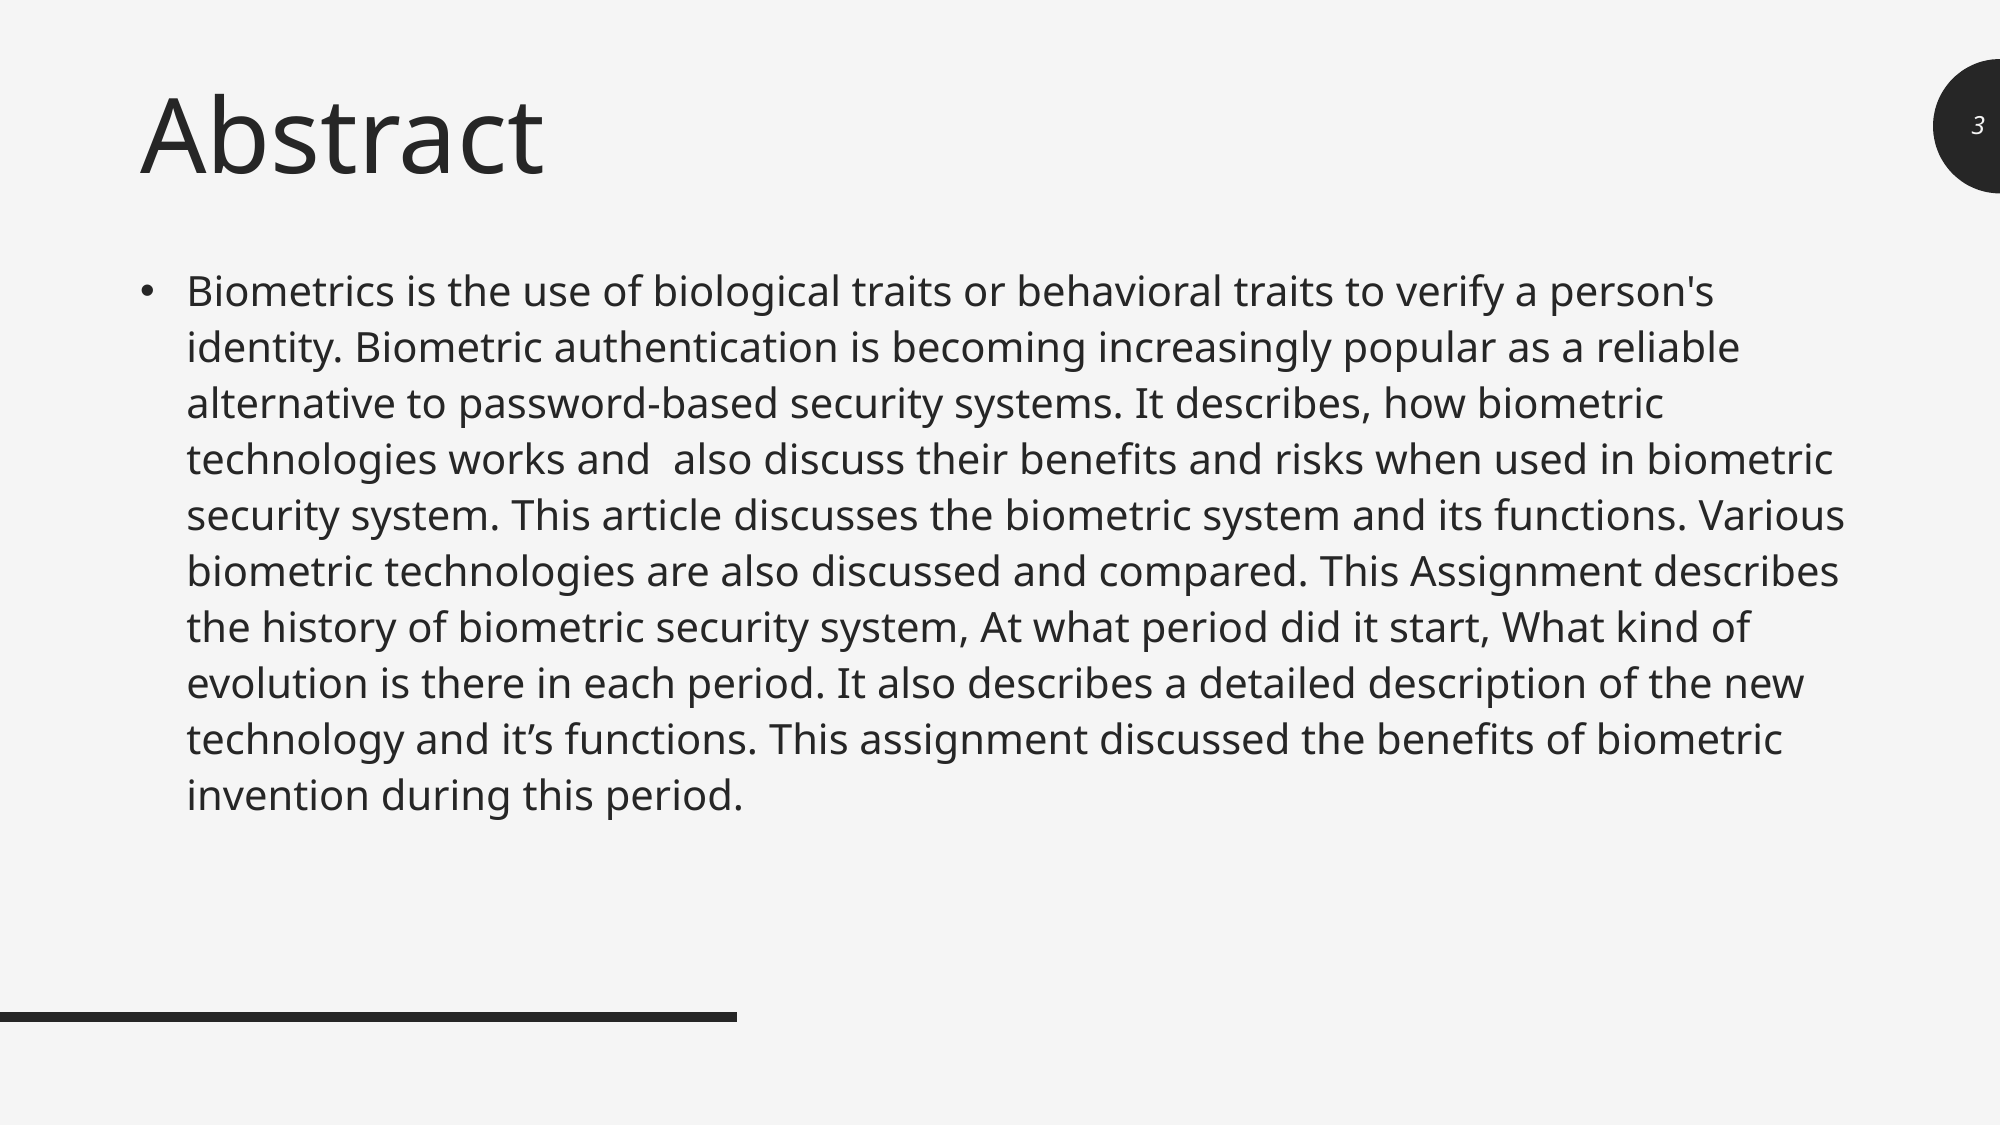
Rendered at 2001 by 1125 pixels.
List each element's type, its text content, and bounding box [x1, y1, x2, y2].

slide_number 3 [1933, 96, 2000, 157]
title Abstract [125, 57, 1875, 223]
list Biometrics is the use of biological traits or behavioral traits to verify a person's identity. Biometric authentication is becoming increasingly popular as a reliable alternative to password-based security systems. It describes, how biometric technologies works and also discuss their benefits and risks when used in biometric security system. This article discusses the biometric system and its functions. Various biometric technologies are also discussed and compared. This Assignment describes the history of biometric security system, At what period did it start, What kind of evolution is there in each period. It also describes a detailed description of the new technology and it’s functions. This assignment discussed the benefits of biometric invention during this period. [125, 251, 1886, 954]
